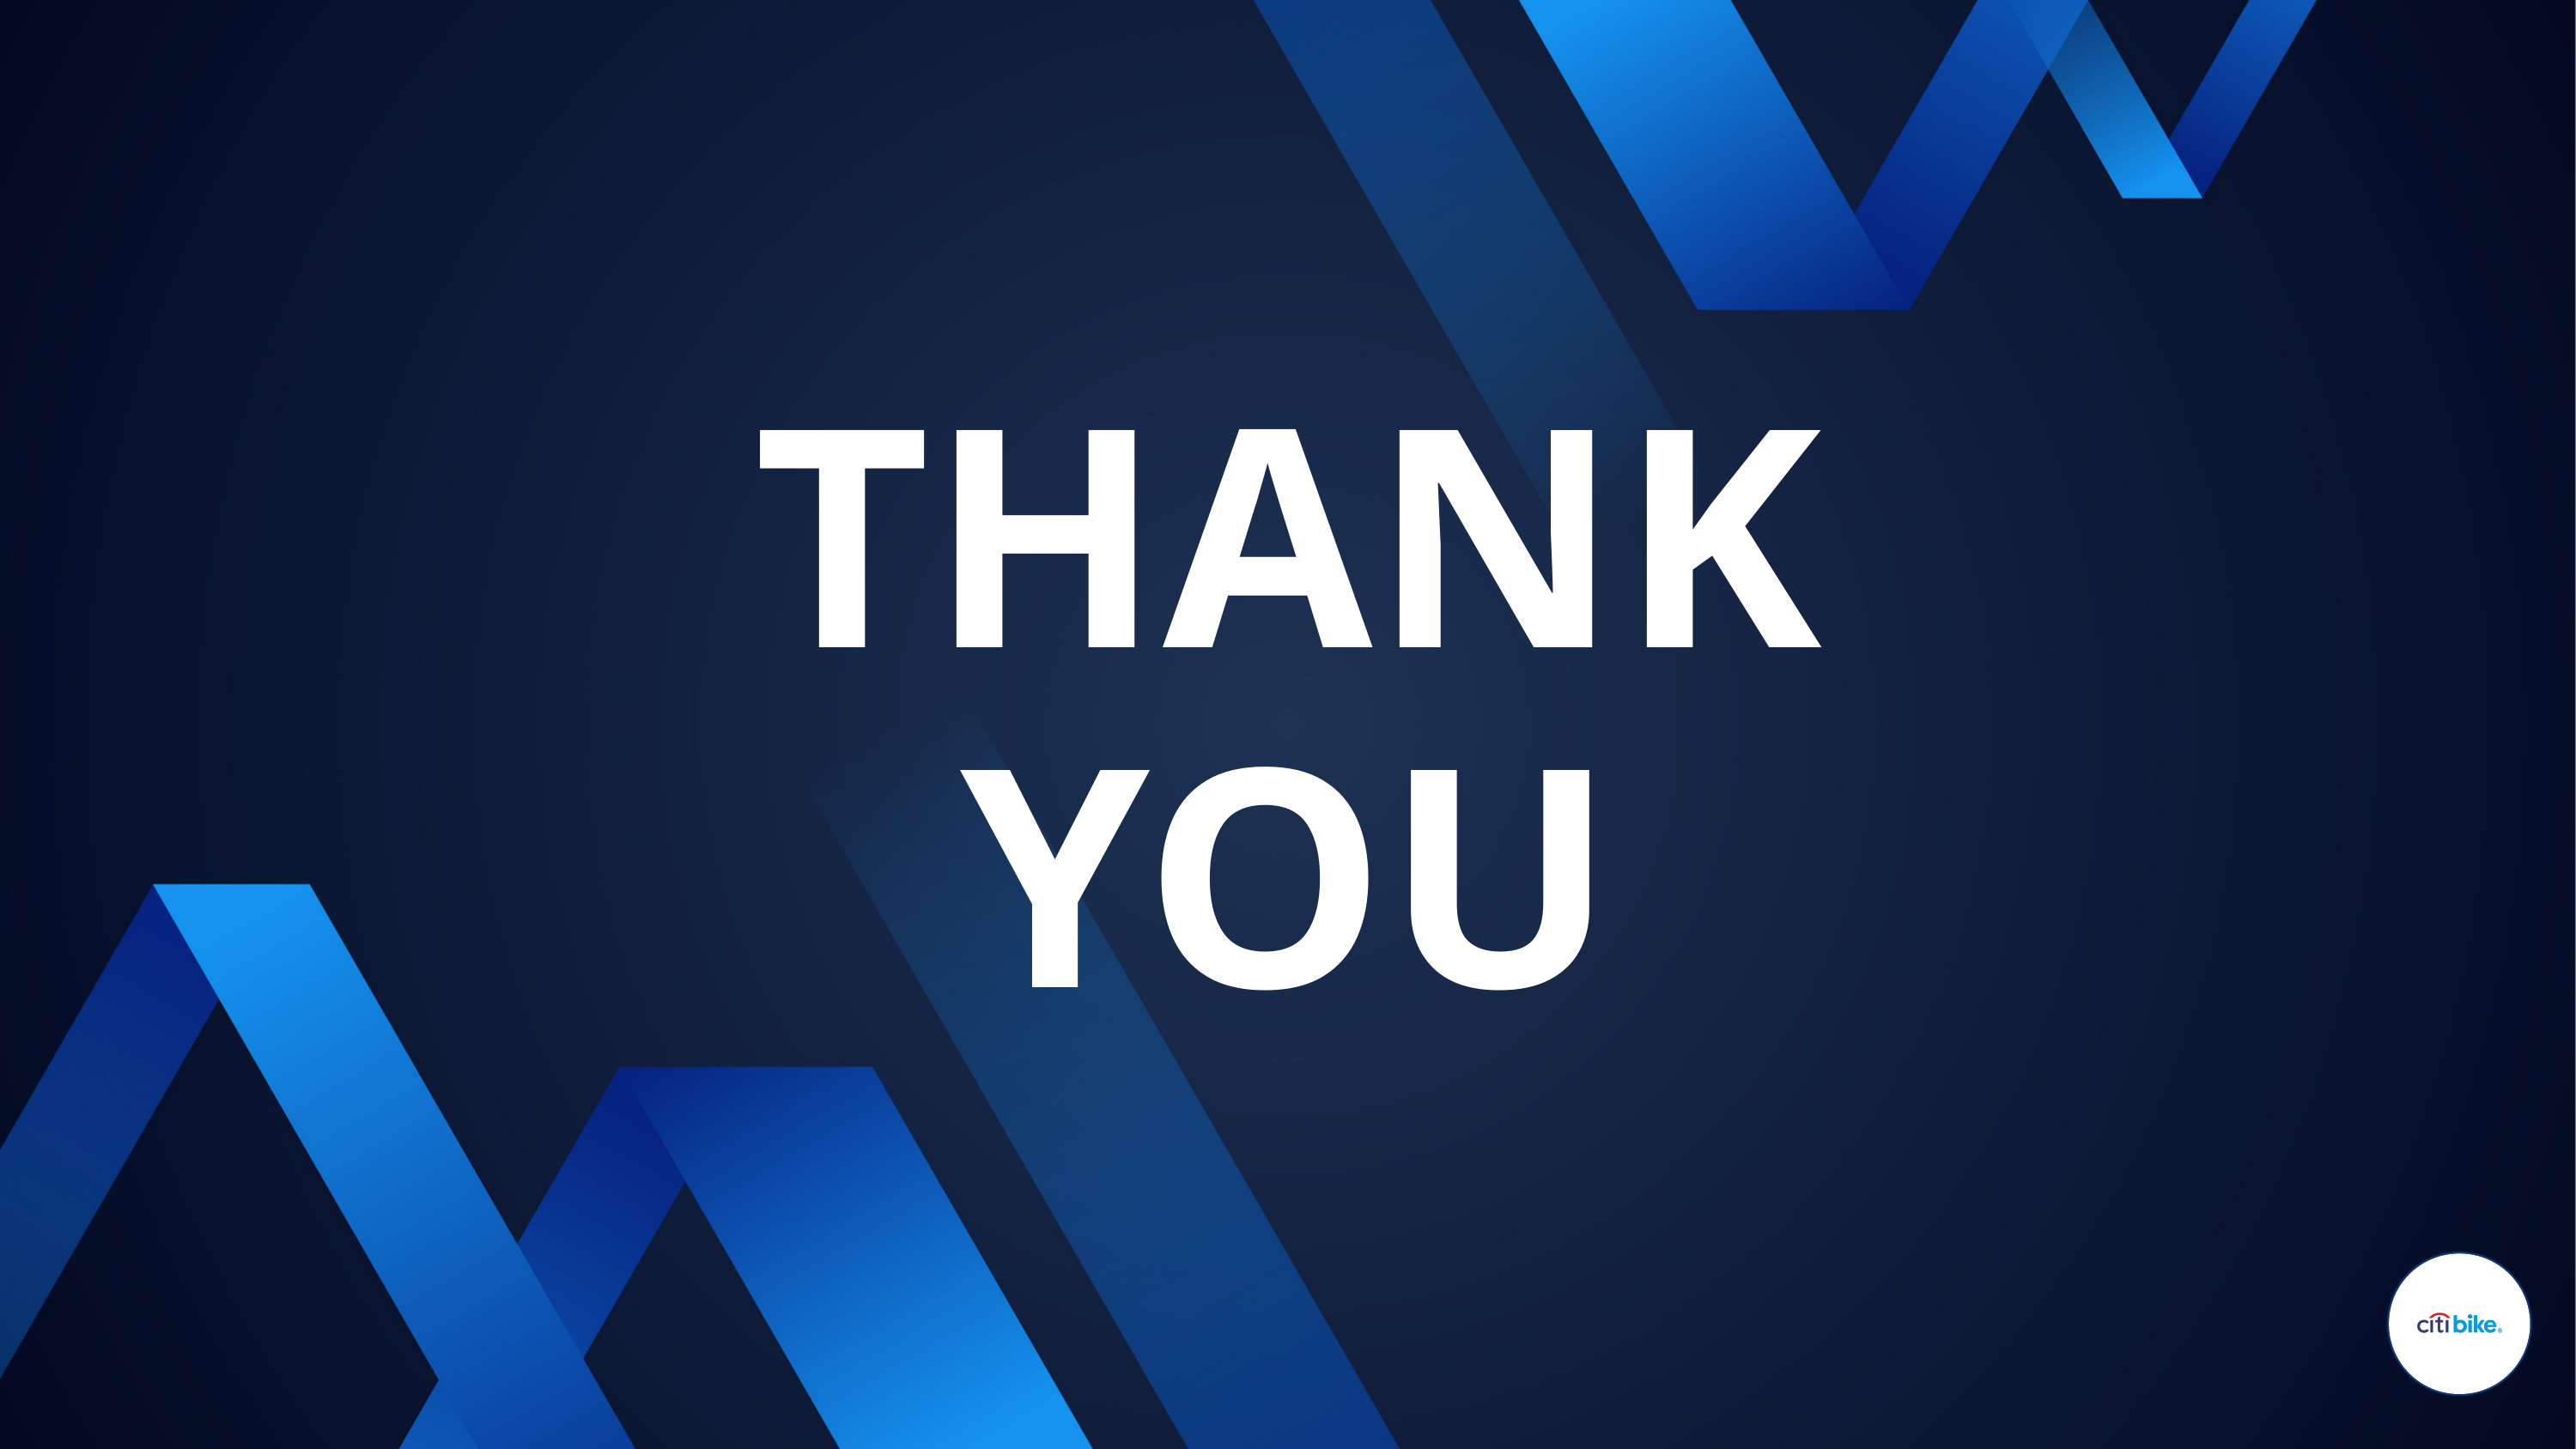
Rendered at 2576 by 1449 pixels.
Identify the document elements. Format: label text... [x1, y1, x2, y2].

text_box [0, 0, 2576, 1449]
text_box THANK YOU [565, 367, 2010, 1049]
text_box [2386, 1251, 2532, 1397]
